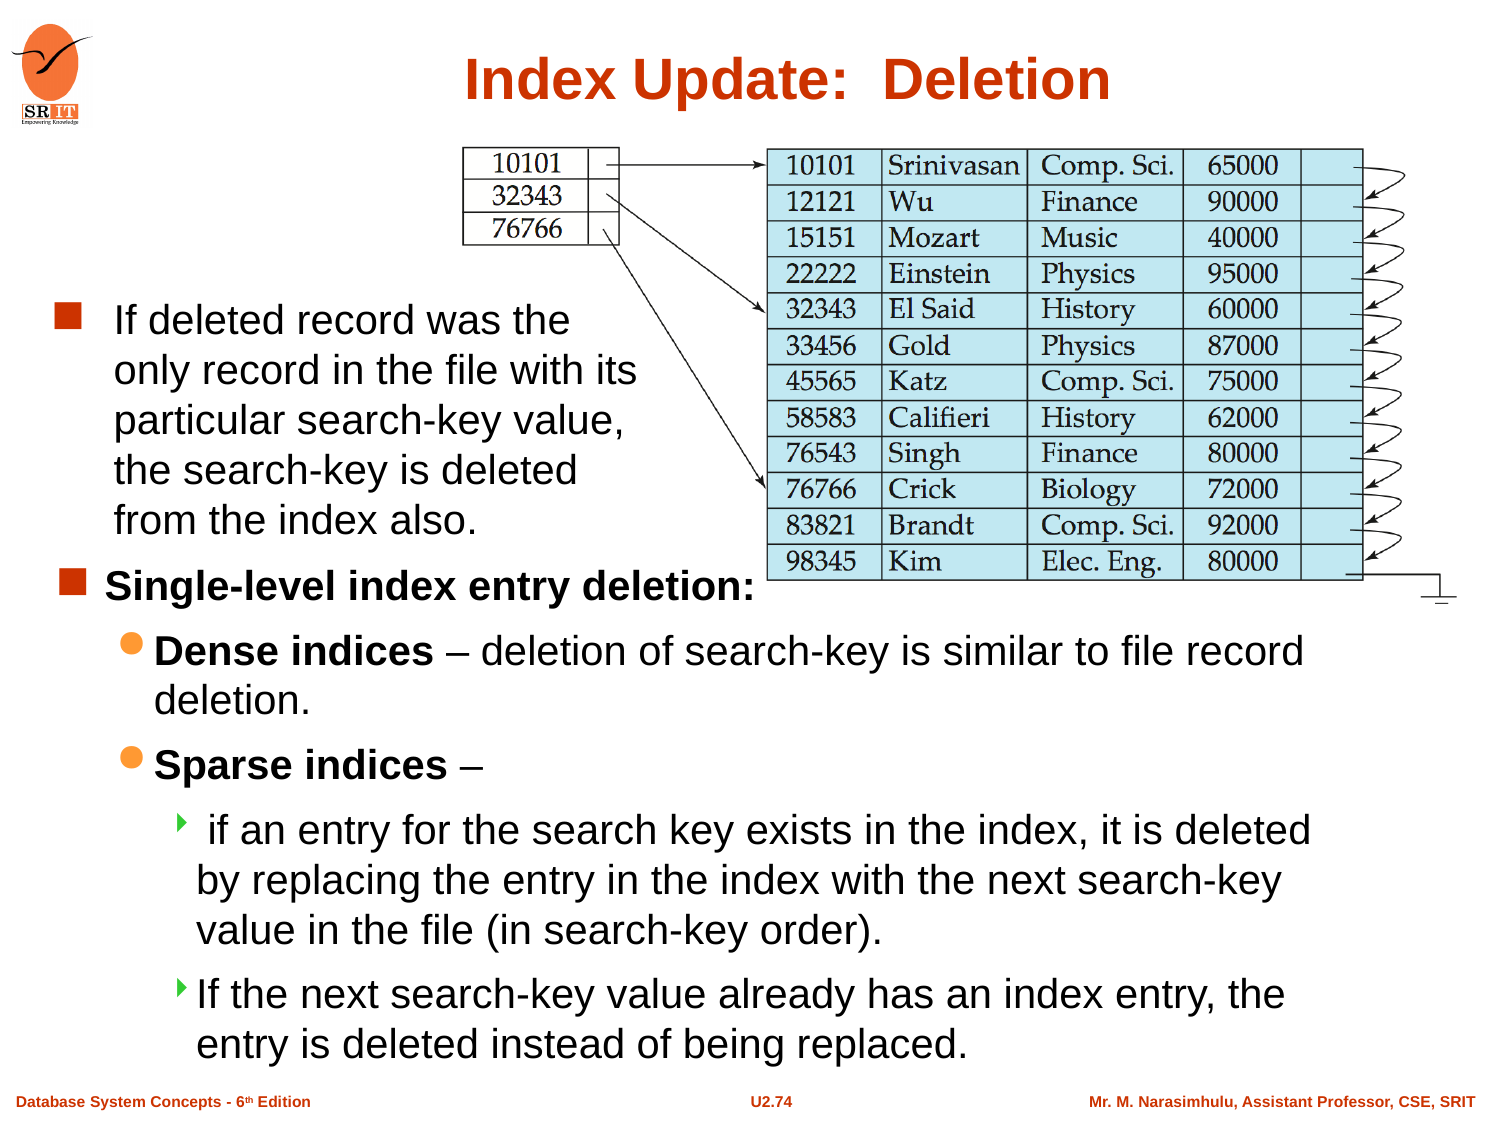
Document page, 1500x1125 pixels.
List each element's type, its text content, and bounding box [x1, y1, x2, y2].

text_box If deleted record was the only record in the file with its particular search-key value, the search-key is deleted from the index also. [42, 285, 456, 536]
picture [461, 145, 1458, 605]
title Index Update: Deletion [125, 18, 1452, 120]
picture [11, 19, 93, 128]
list Single-level index entry deletion: Dense indices – deletion of search-key is similar to file record deletion. Sparse indices – if an entry for the search key exists in the index, it is deleted by replacing the entry in the index with the next search-key value in the file (in search-key order). If the next search-key value already has an index entry, the entry is deleted instead of being replaced. [47, 551, 1359, 1089]
